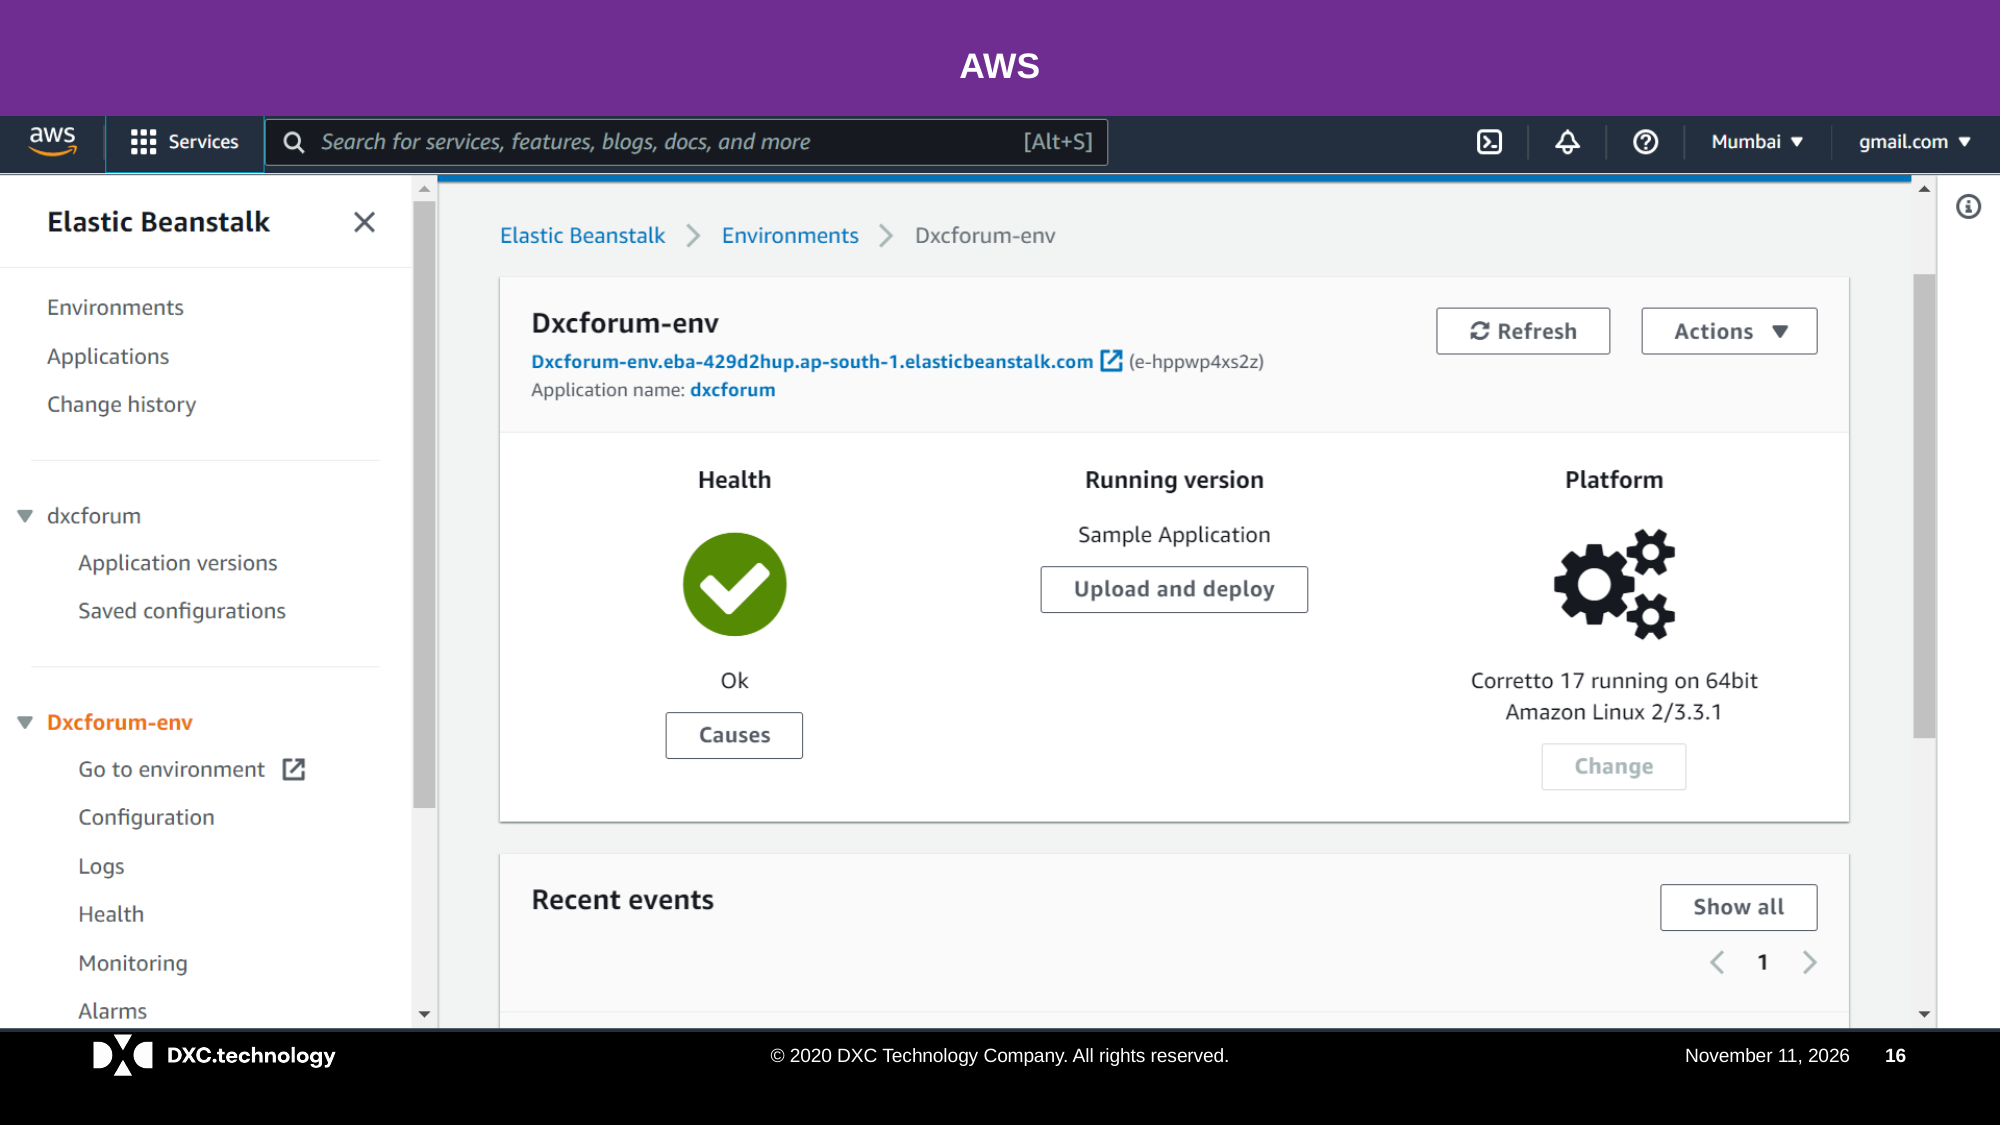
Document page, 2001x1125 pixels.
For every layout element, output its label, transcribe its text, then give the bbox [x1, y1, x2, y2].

text_box AWS [480, 35, 1520, 93]
text_box [0, 0, 2000, 116]
picture [0, 116, 2000, 1032]
